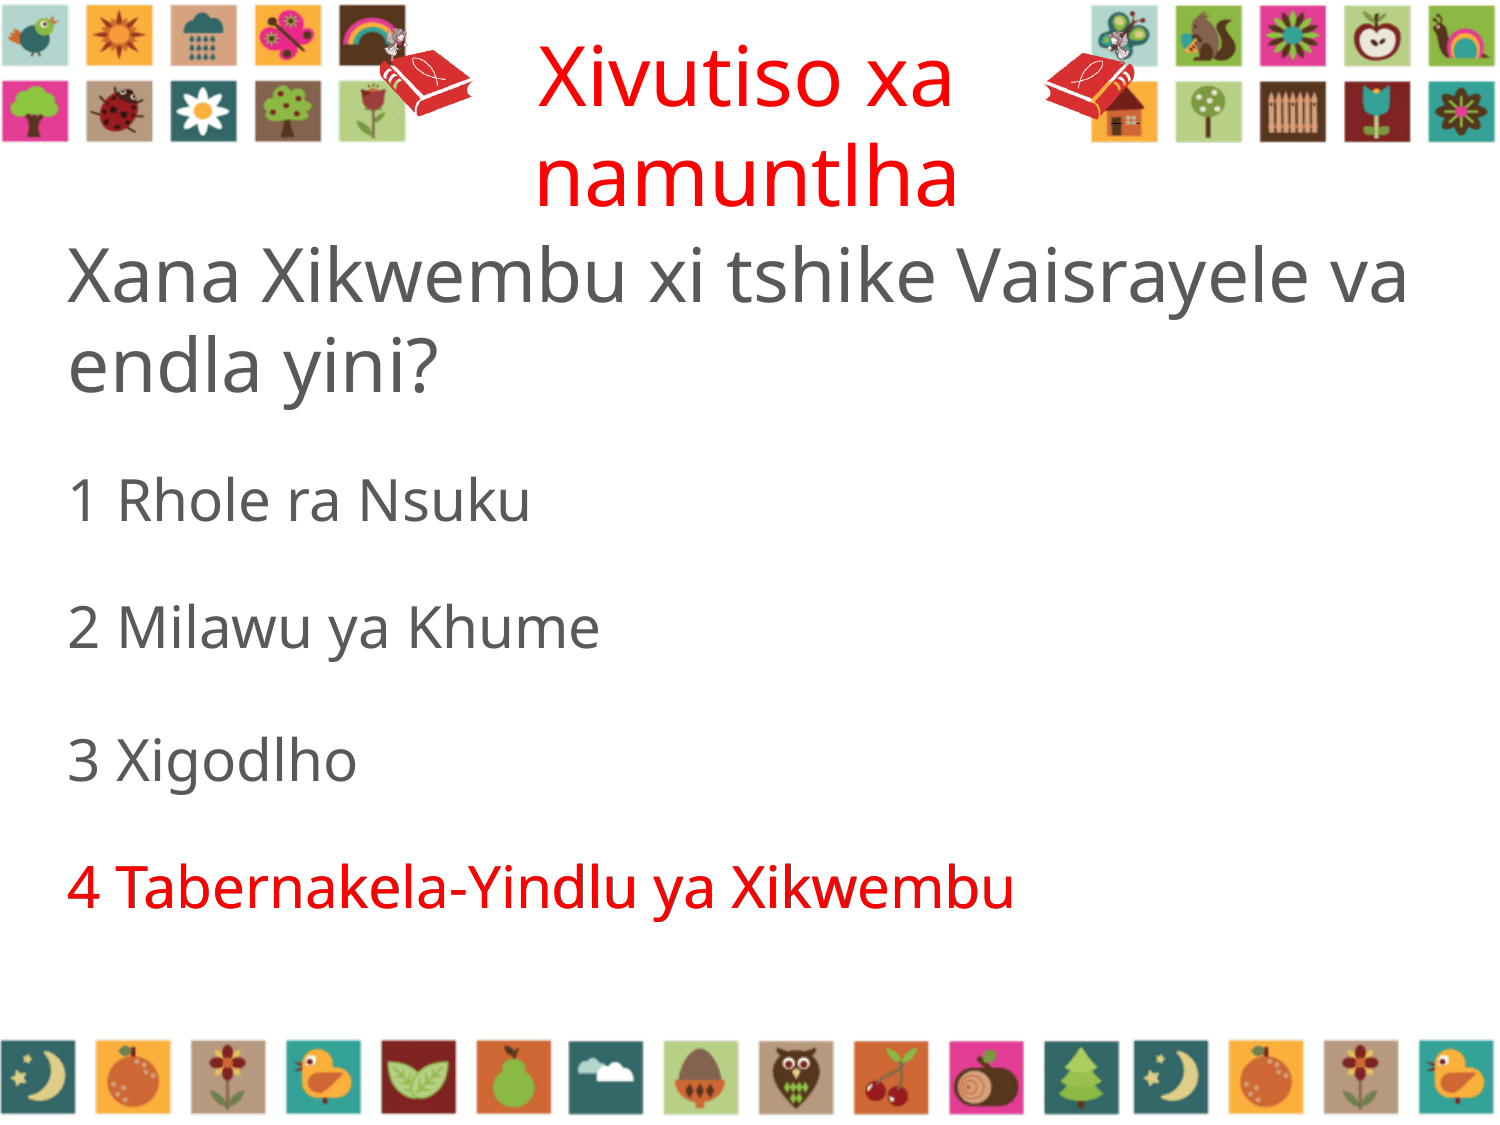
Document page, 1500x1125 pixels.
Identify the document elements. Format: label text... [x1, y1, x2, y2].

text_box 2 Milawu ya Khume [53, 582, 1436, 668]
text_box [0, 1028, 1500, 1118]
text_box 1 Rhole ra Nsuku [53, 456, 1436, 541]
picture [0, 3, 505, 150]
text_box Xivutiso xa namuntlha [414, 16, 1080, 219]
text_box 4 Tabernakela-Yindlu ya Xikwembu [52, 842, 1482, 928]
text_box Xana Xikwembu xi tshike Vaisrayele va endla yini? [53, 219, 1436, 415]
picture [1012, 3, 1500, 150]
text_box 3 Xigodlho [53, 716, 1483, 801]
